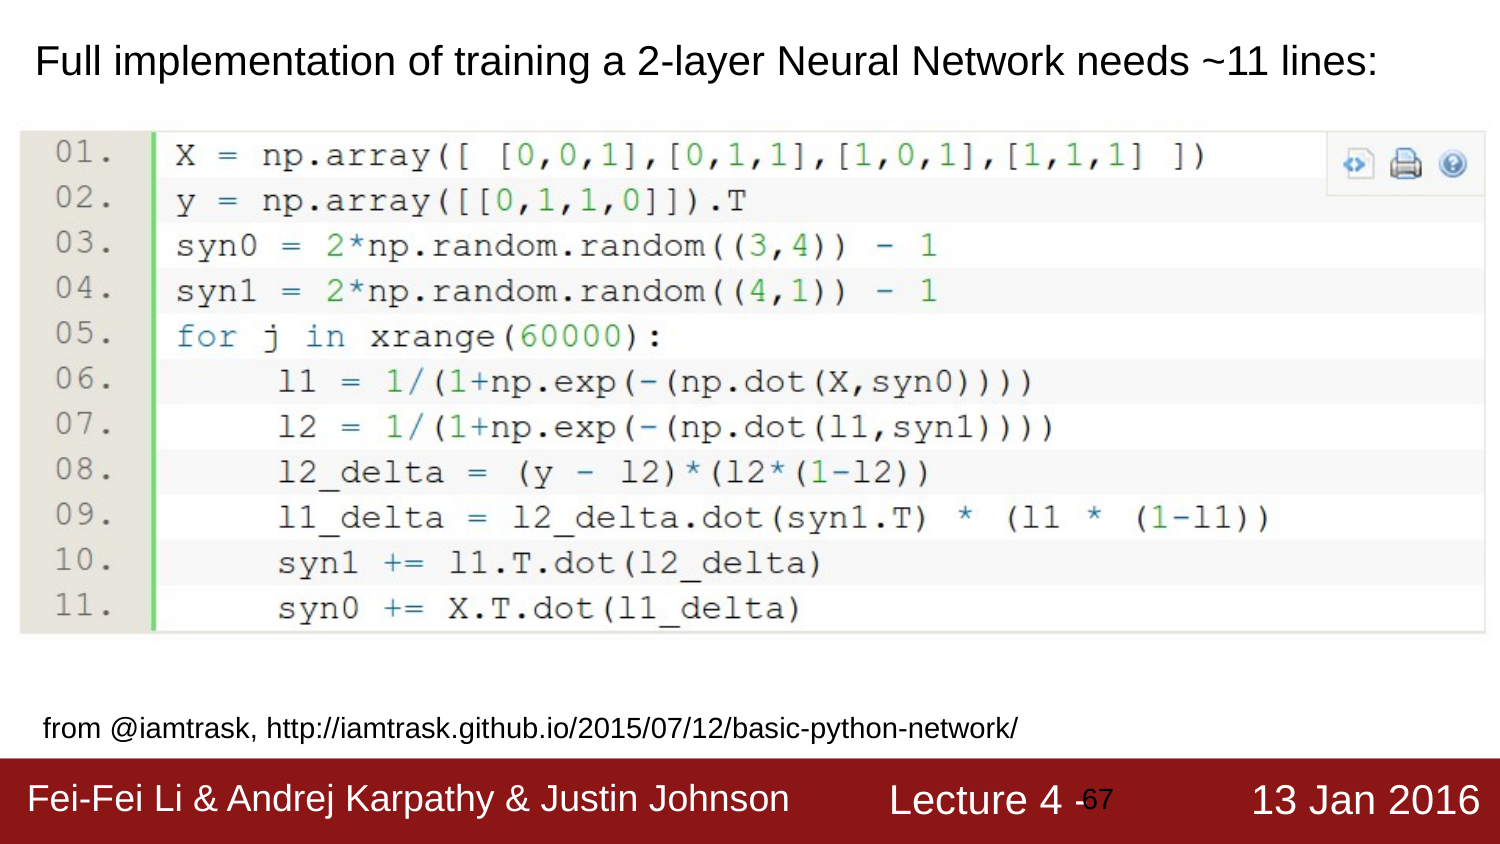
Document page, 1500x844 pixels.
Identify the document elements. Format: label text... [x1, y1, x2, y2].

slide_number ‹#› [1066, 765, 1157, 831]
text_box Full implementation of training a 2-layer Neural Network needs ~11 lines: [19, 19, 1429, 69]
text_box from @iamtrask, http://iamtrask.github.io/2015/07/12/basic-python-network/ [27, 694, 1325, 736]
picture [3, 119, 1497, 643]
